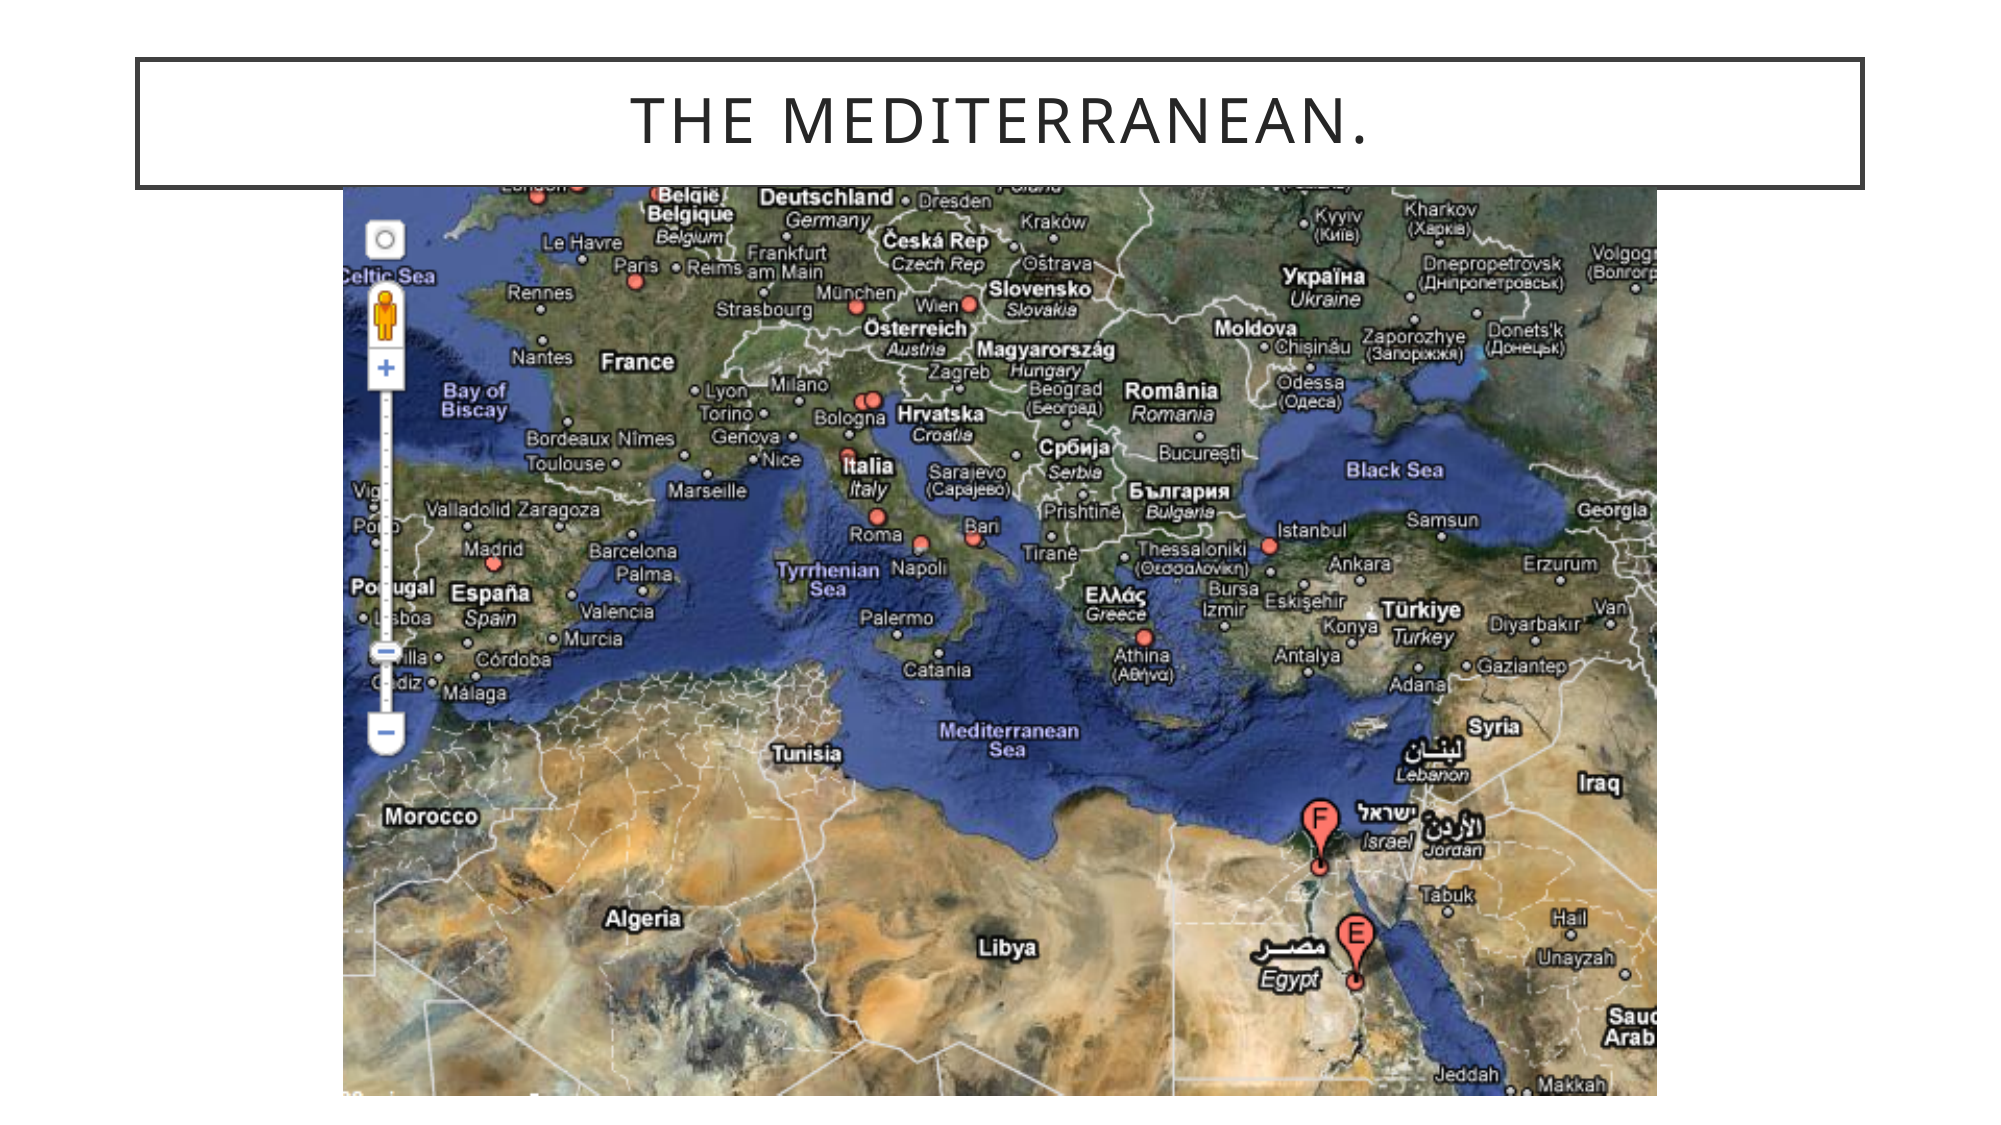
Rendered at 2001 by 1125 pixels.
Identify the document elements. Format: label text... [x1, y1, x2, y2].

title The Mediterranean. [135, 57, 1865, 190]
picture [343, 187, 1657, 1097]
